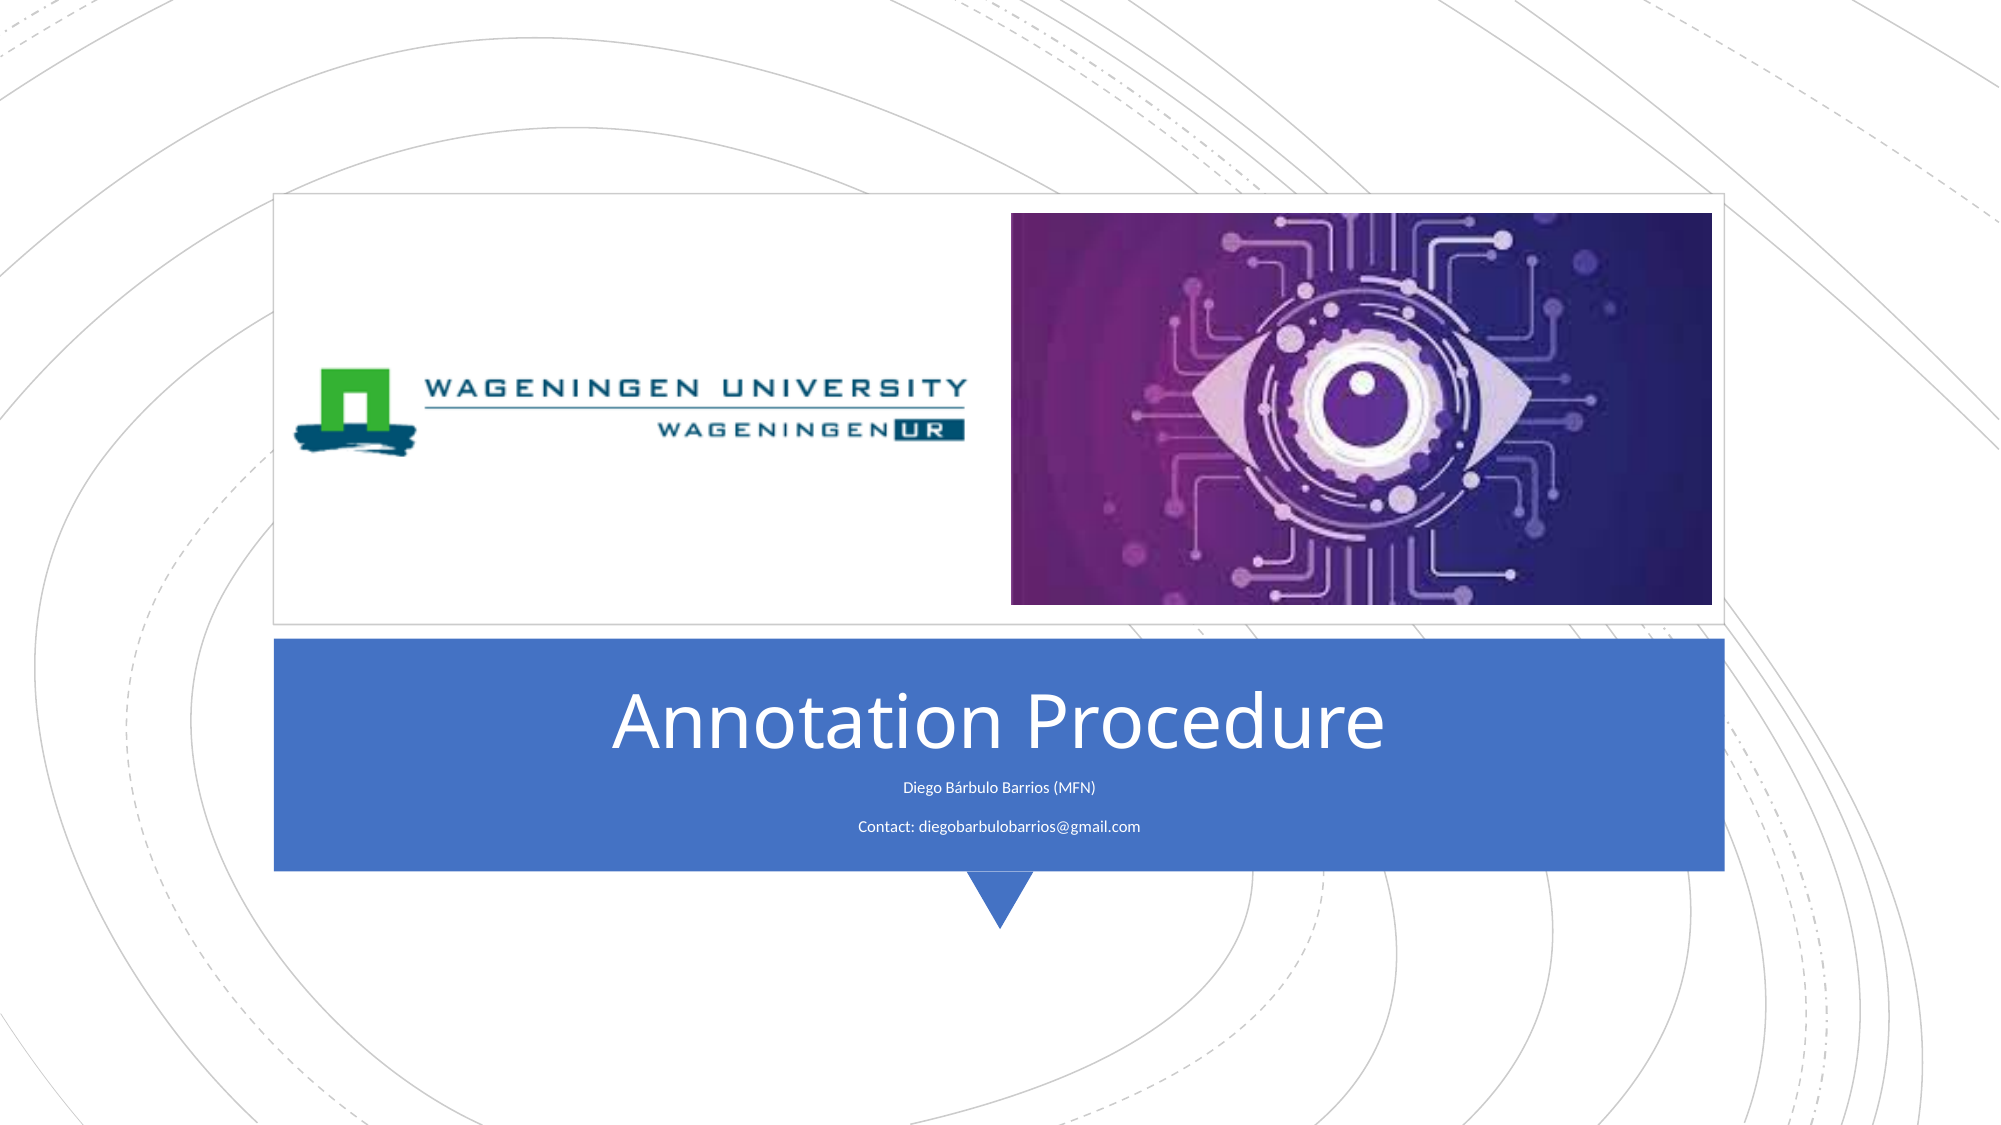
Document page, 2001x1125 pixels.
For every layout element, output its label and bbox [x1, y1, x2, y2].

text_box [273, 638, 1725, 930]
picture [1011, 212, 1712, 606]
text_box [0, 0, 2000, 1125]
picture [286, 337, 987, 481]
